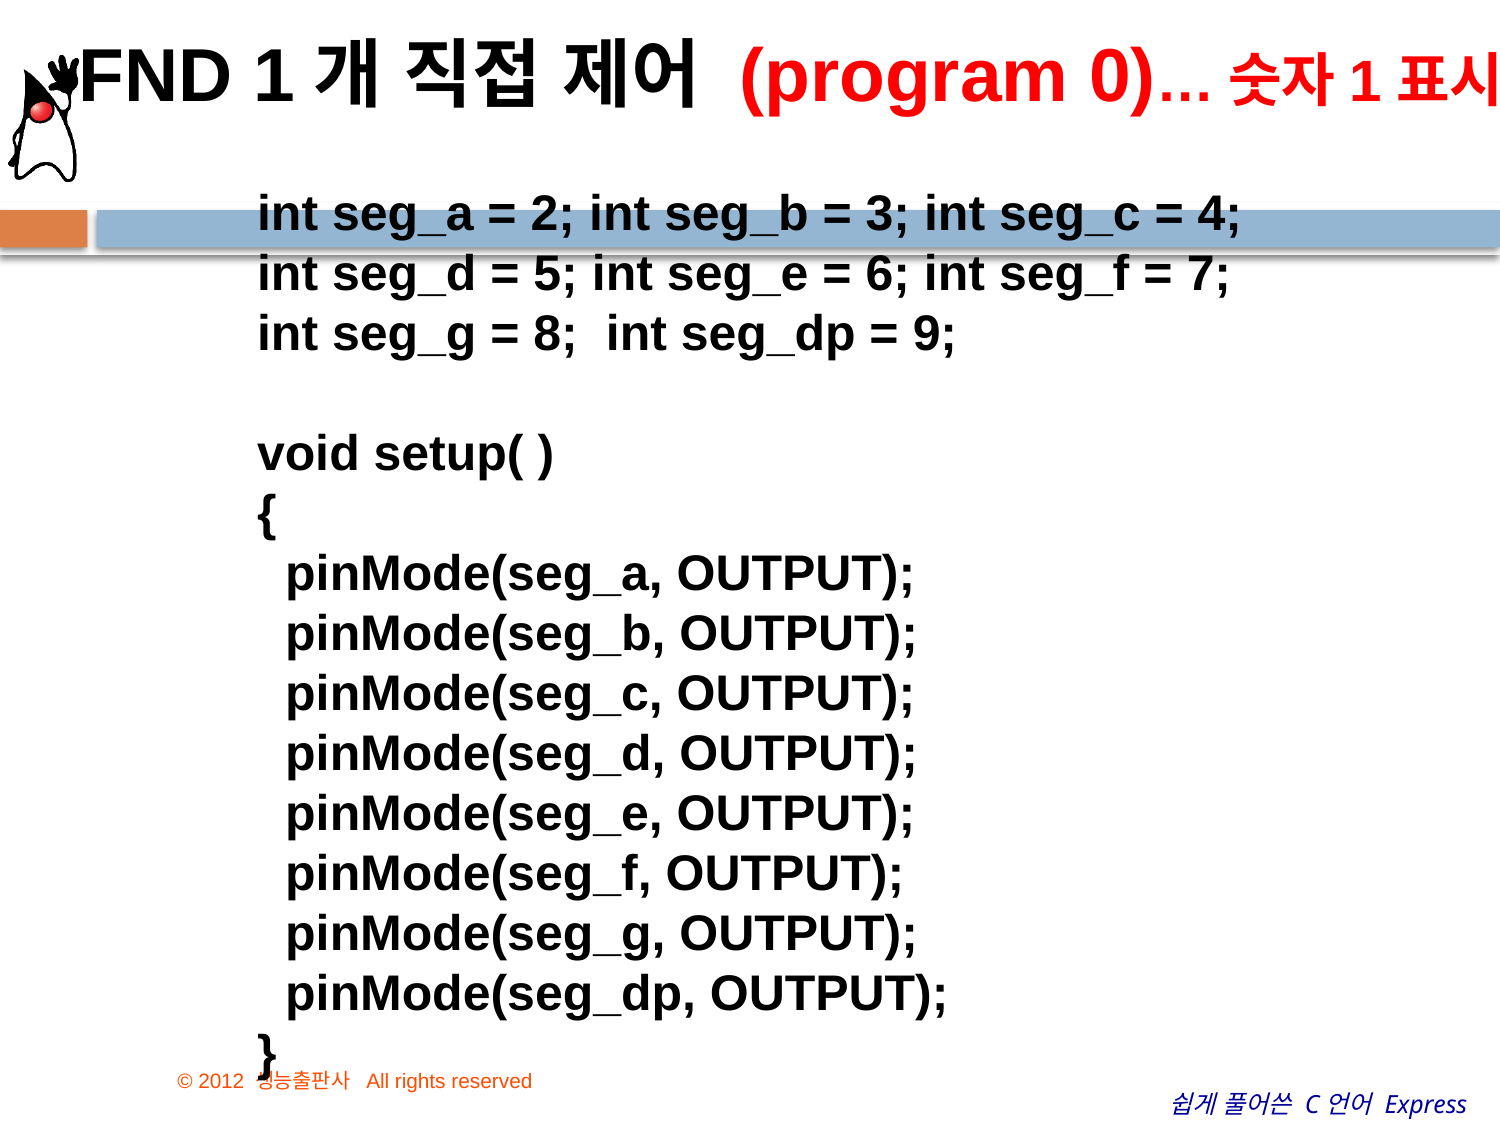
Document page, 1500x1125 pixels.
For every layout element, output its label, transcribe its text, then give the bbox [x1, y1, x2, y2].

picture [8, 55, 79, 182]
text_box int seg_a = 2; int seg_b = 3; int seg_c = 4; int seg_d = 5; int seg_e = 6; int seg_f = 7; int seg_g = 8; int seg_dp = 9; void setup( ) { pinMode(seg_a, OUTPUT); pinMode(seg_b, OUTPUT); pinMode(seg_c, OUTPUT); pinMode(seg_d, OUTPUT); pinMode(seg_e, OUTPUT); pinMode(seg_f, OUTPUT); pinMode(seg_g, OUTPUT); pinMode(seg_dp, OUTPUT); } [242, 172, 1341, 1125]
text_box FND 1개 직접 제어 (program 0)…숫자1표시 [63, 18, 1500, 124]
